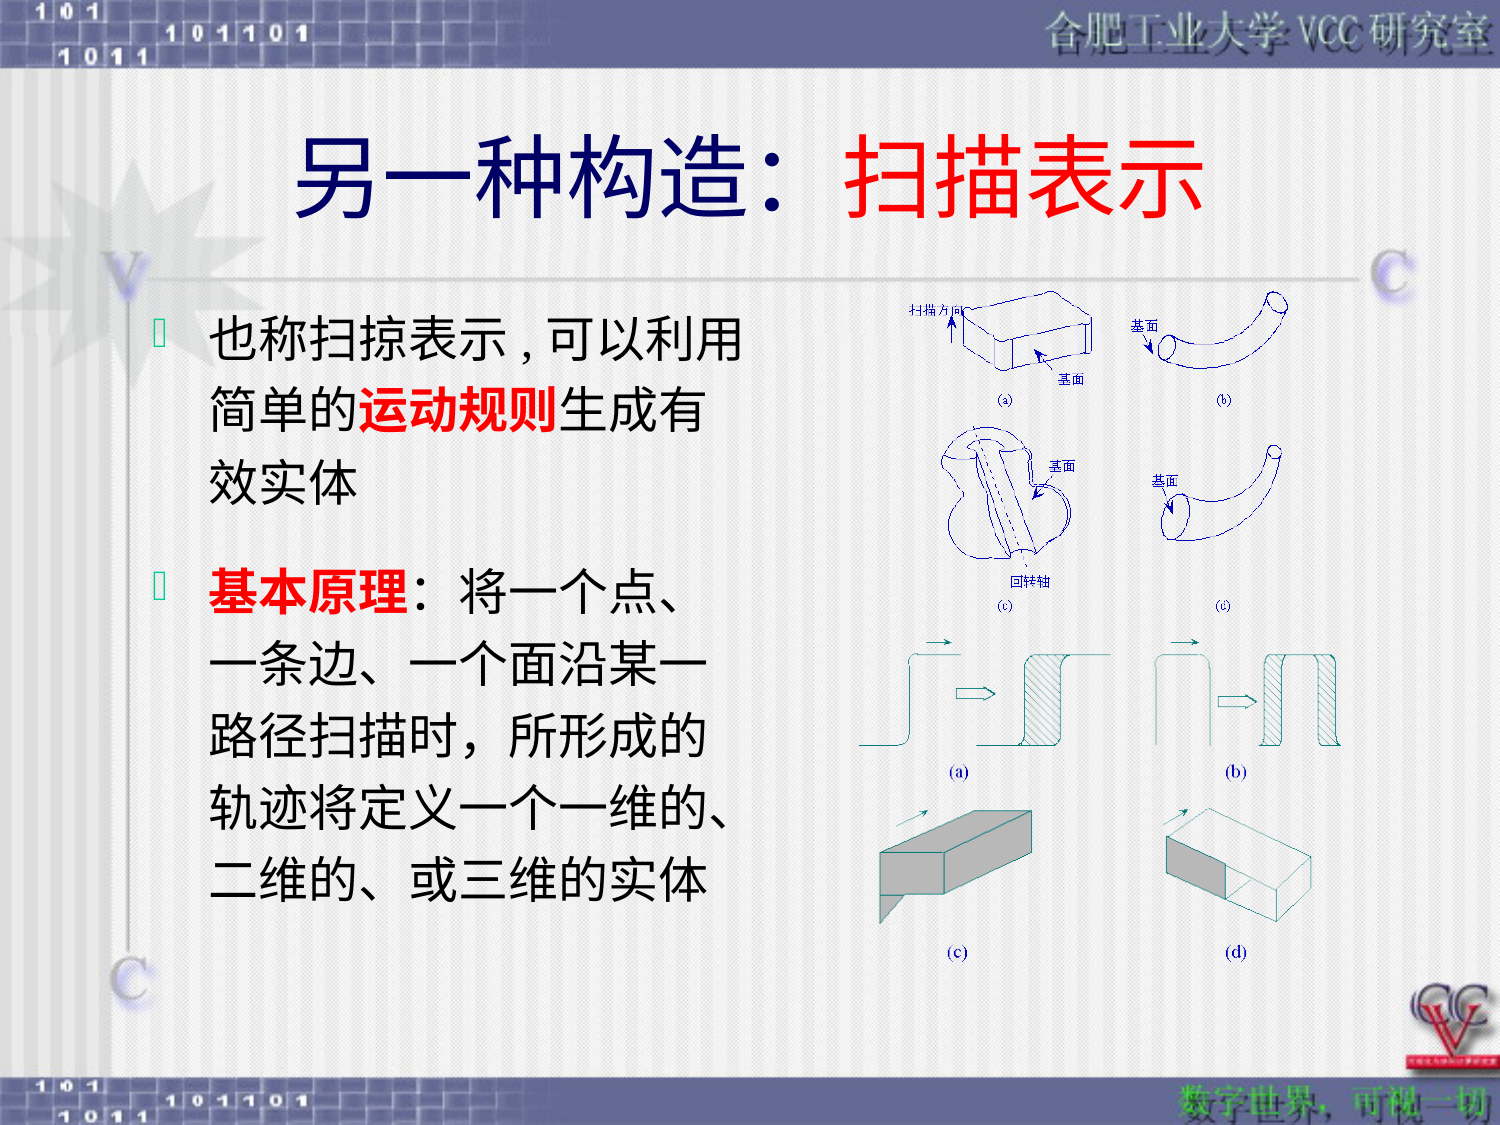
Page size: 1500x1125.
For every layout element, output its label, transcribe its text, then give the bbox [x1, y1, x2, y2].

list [859, 637, 1341, 963]
title 另一种构造：扫描表示 [112, 112, 1388, 238]
list 也称扫掠表示,可以利用简单的运动规则生成有效实体 基本原理：将一个点、一条边、一个面沿某一路径扫描时，所形成的轨迹将定义一个一维的、二维的、或三维的实体 [137, 287, 763, 963]
picture [0, 0, 1500, 1125]
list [909, 287, 1291, 613]
